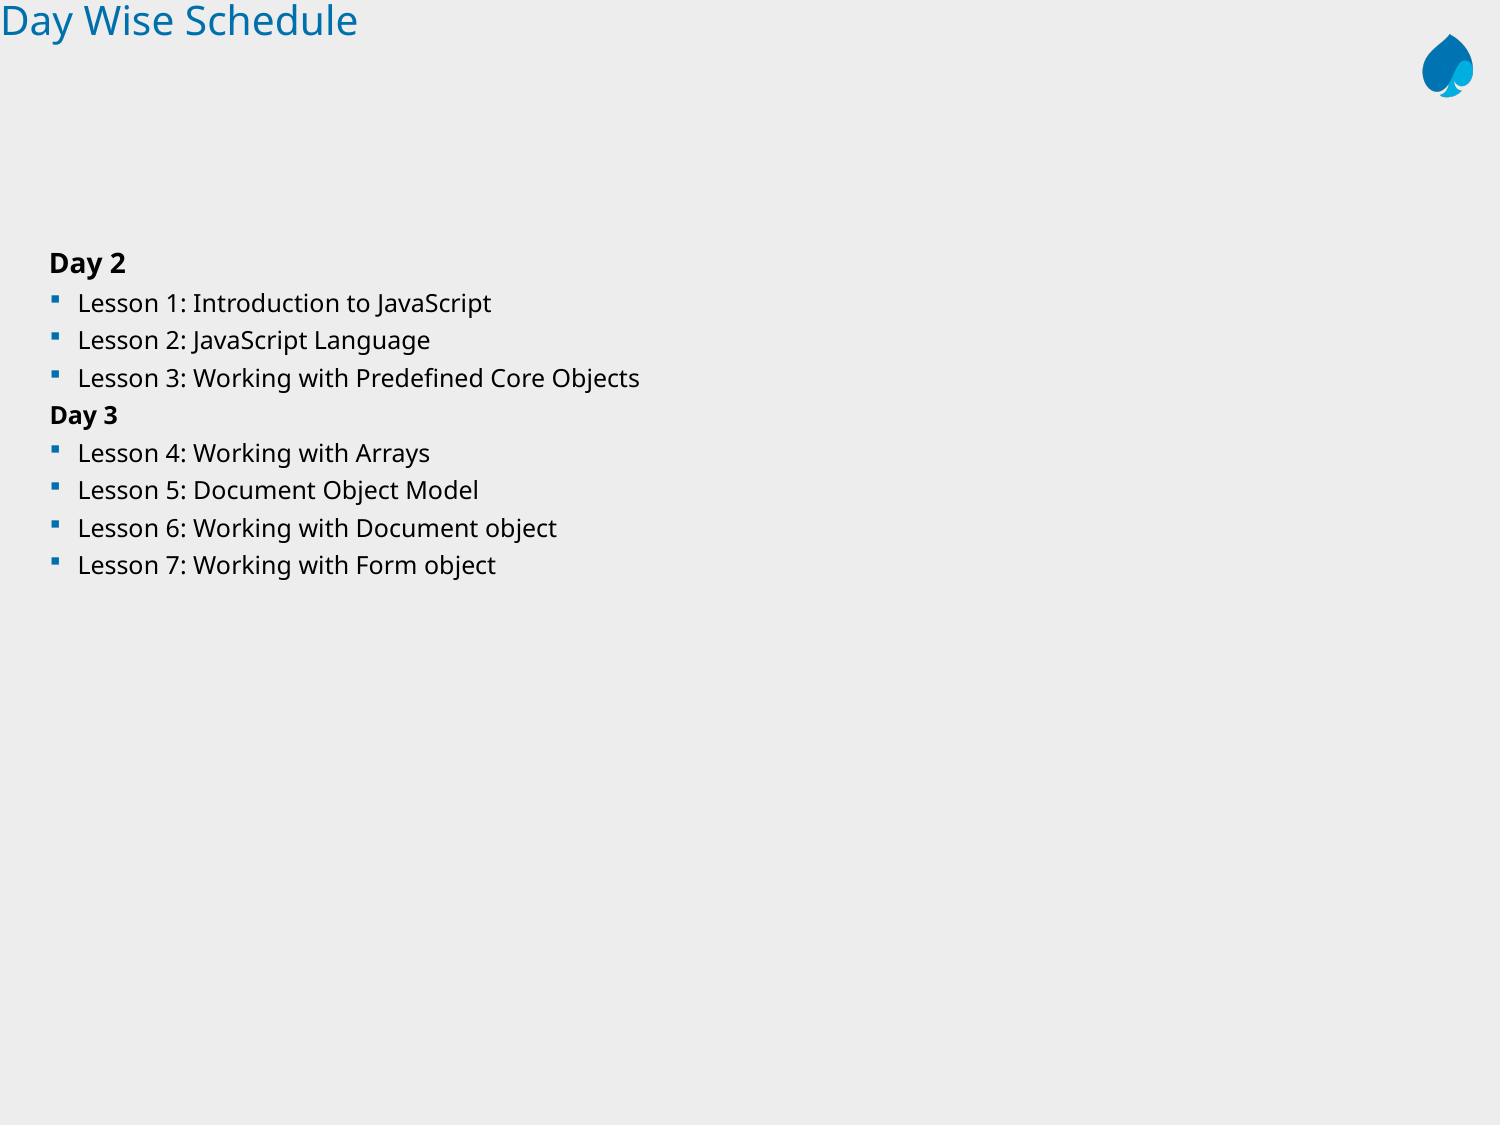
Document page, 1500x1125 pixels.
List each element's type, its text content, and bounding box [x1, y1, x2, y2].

list Day 2 Lesson 1: Introduction to JavaScript Lesson 2: JavaScript Language Lesson 3: Working with Predefined Core Objects Day 3 Lesson 4: Working with Arrays Lesson 5: Document Object Model Lesson 6: Working with Document object Lesson 7: Working with Form object [48, 245, 1500, 1007]
title Day Wise Schedule [0, 0, 1500, 165]
